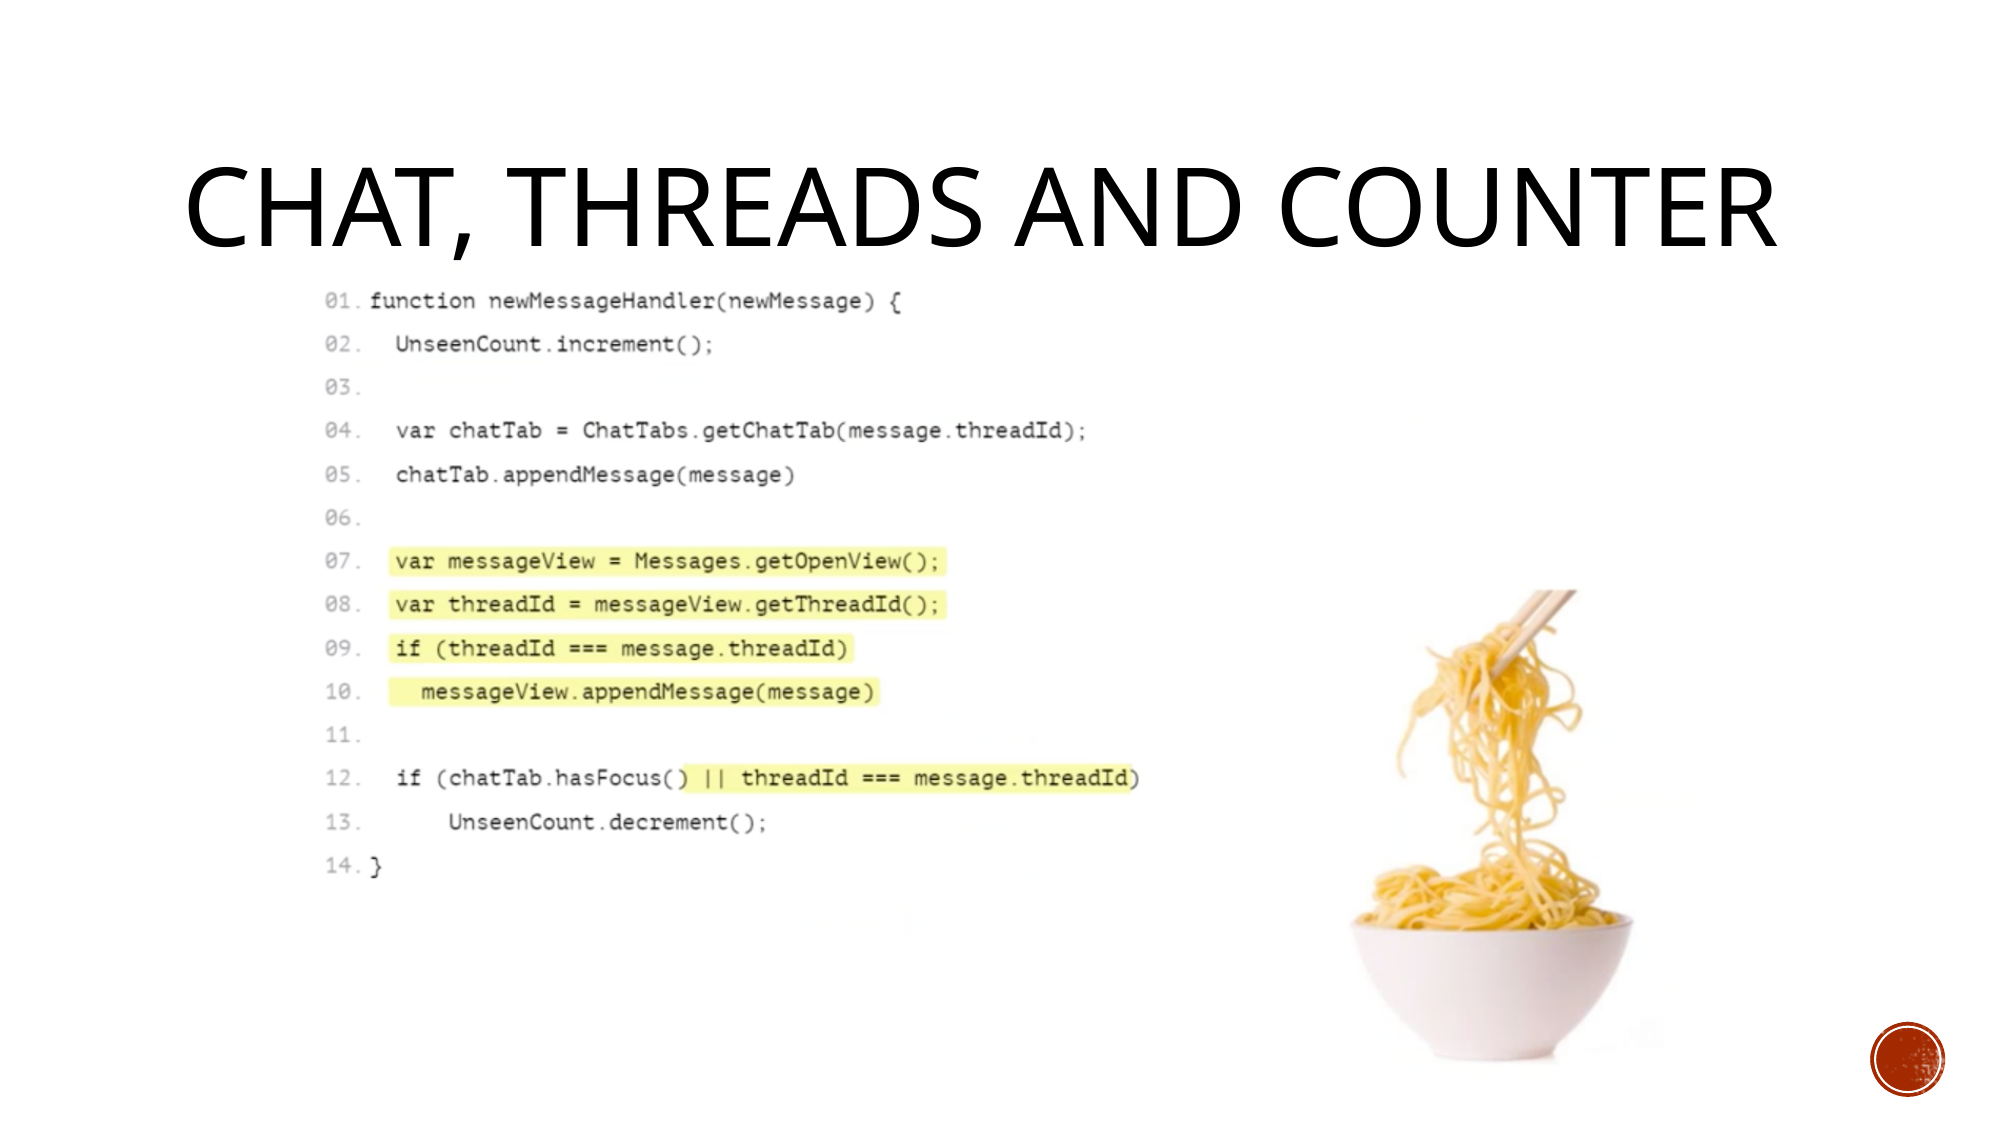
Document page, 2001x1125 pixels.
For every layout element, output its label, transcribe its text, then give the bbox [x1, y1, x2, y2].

picture [296, 264, 1705, 1077]
picture [1870, 1021, 1946, 1097]
title Chat, threads and counter [174, 78, 1826, 344]
